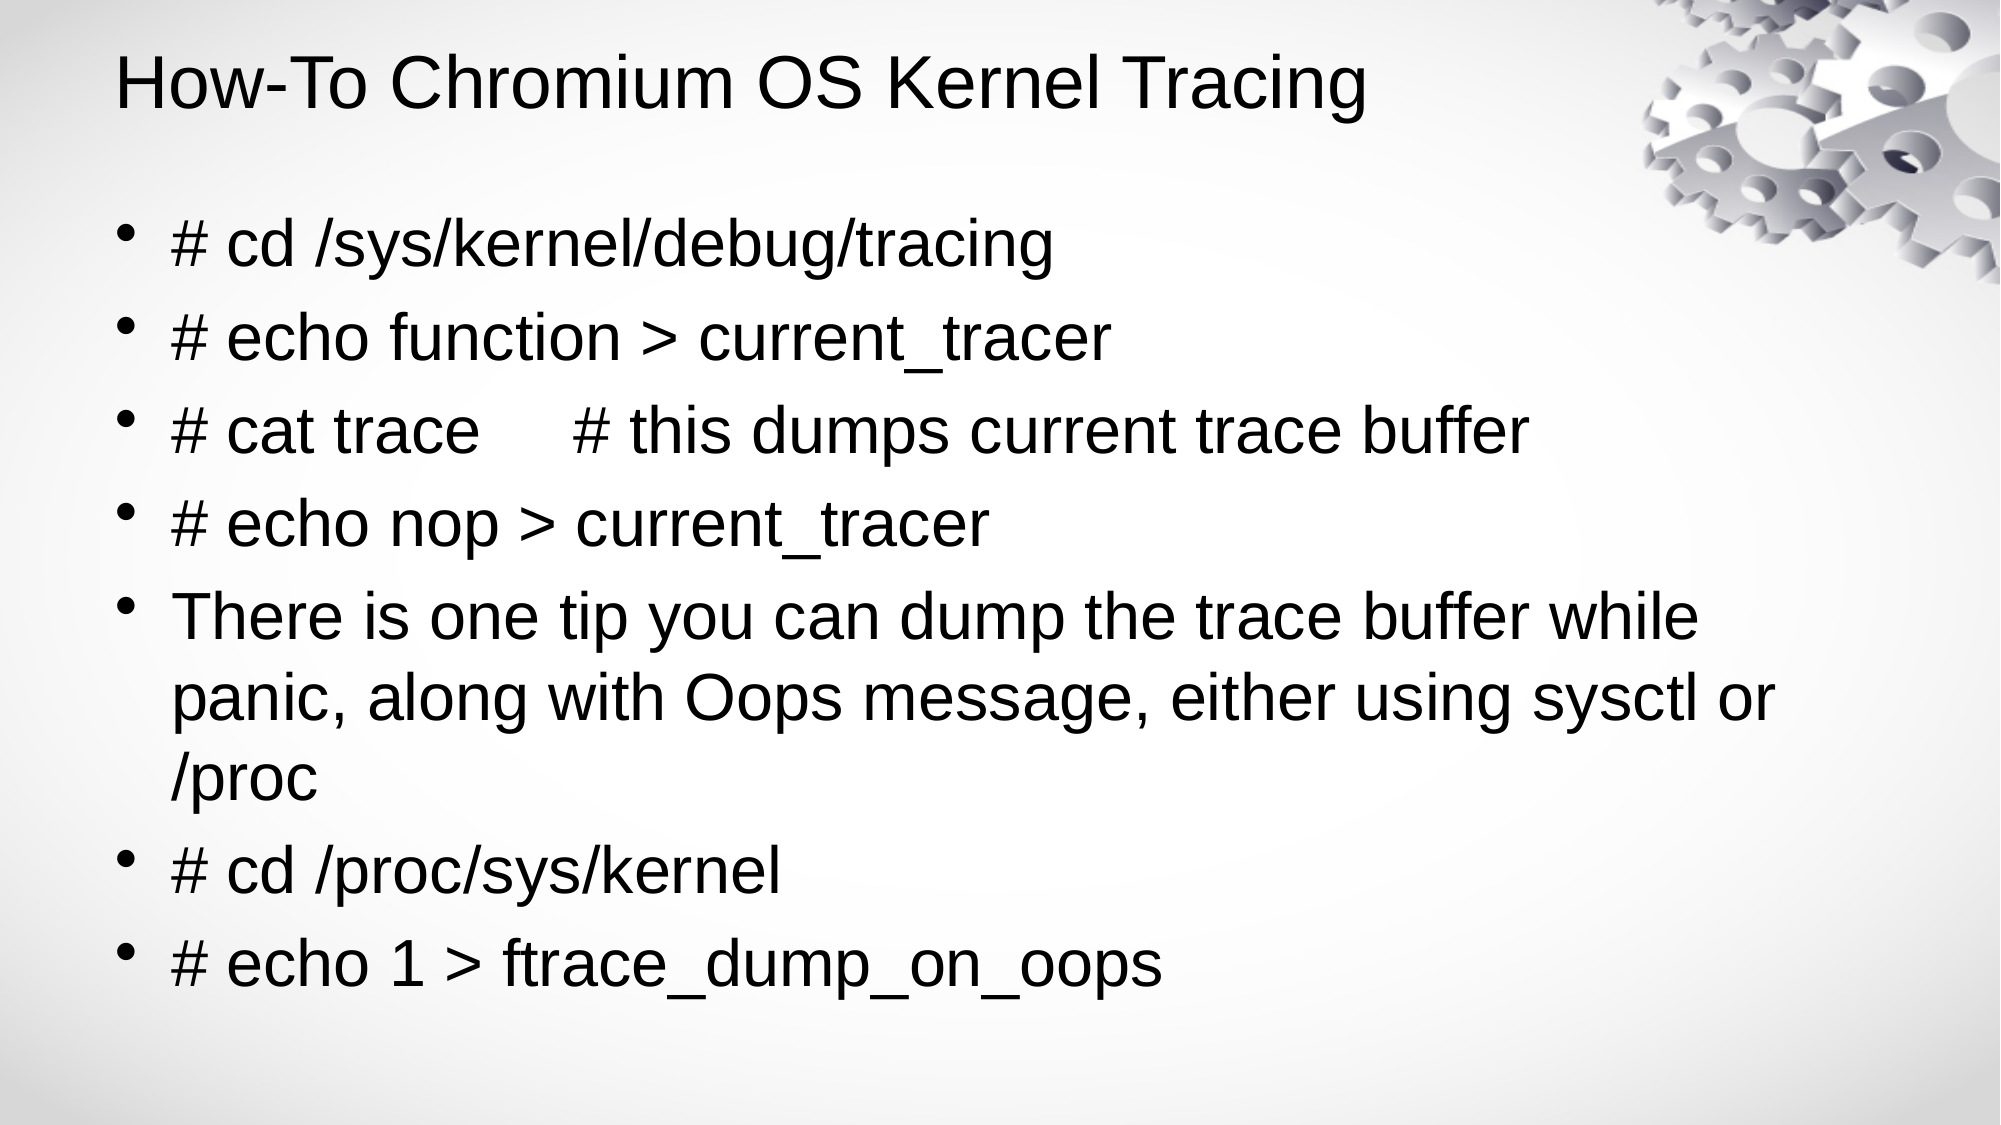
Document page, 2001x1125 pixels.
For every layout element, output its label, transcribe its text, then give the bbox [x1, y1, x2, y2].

picture [0, 0, 2000, 1125]
title How-To Chromium OS Kernel Tracing [99, 30, 1901, 127]
list # cd /sys/kernel/debug/tracing # echo function > current_tracer # cat trace # this dumps current trace buffer # echo nop > current_tracer There is one tip you can dump the trace buffer while panic, along with Oops message, either using sysctl or /proc # cd /proc/sys/kernel # echo 1 > ftrace_dump_on_oops [99, 192, 1901, 1006]
